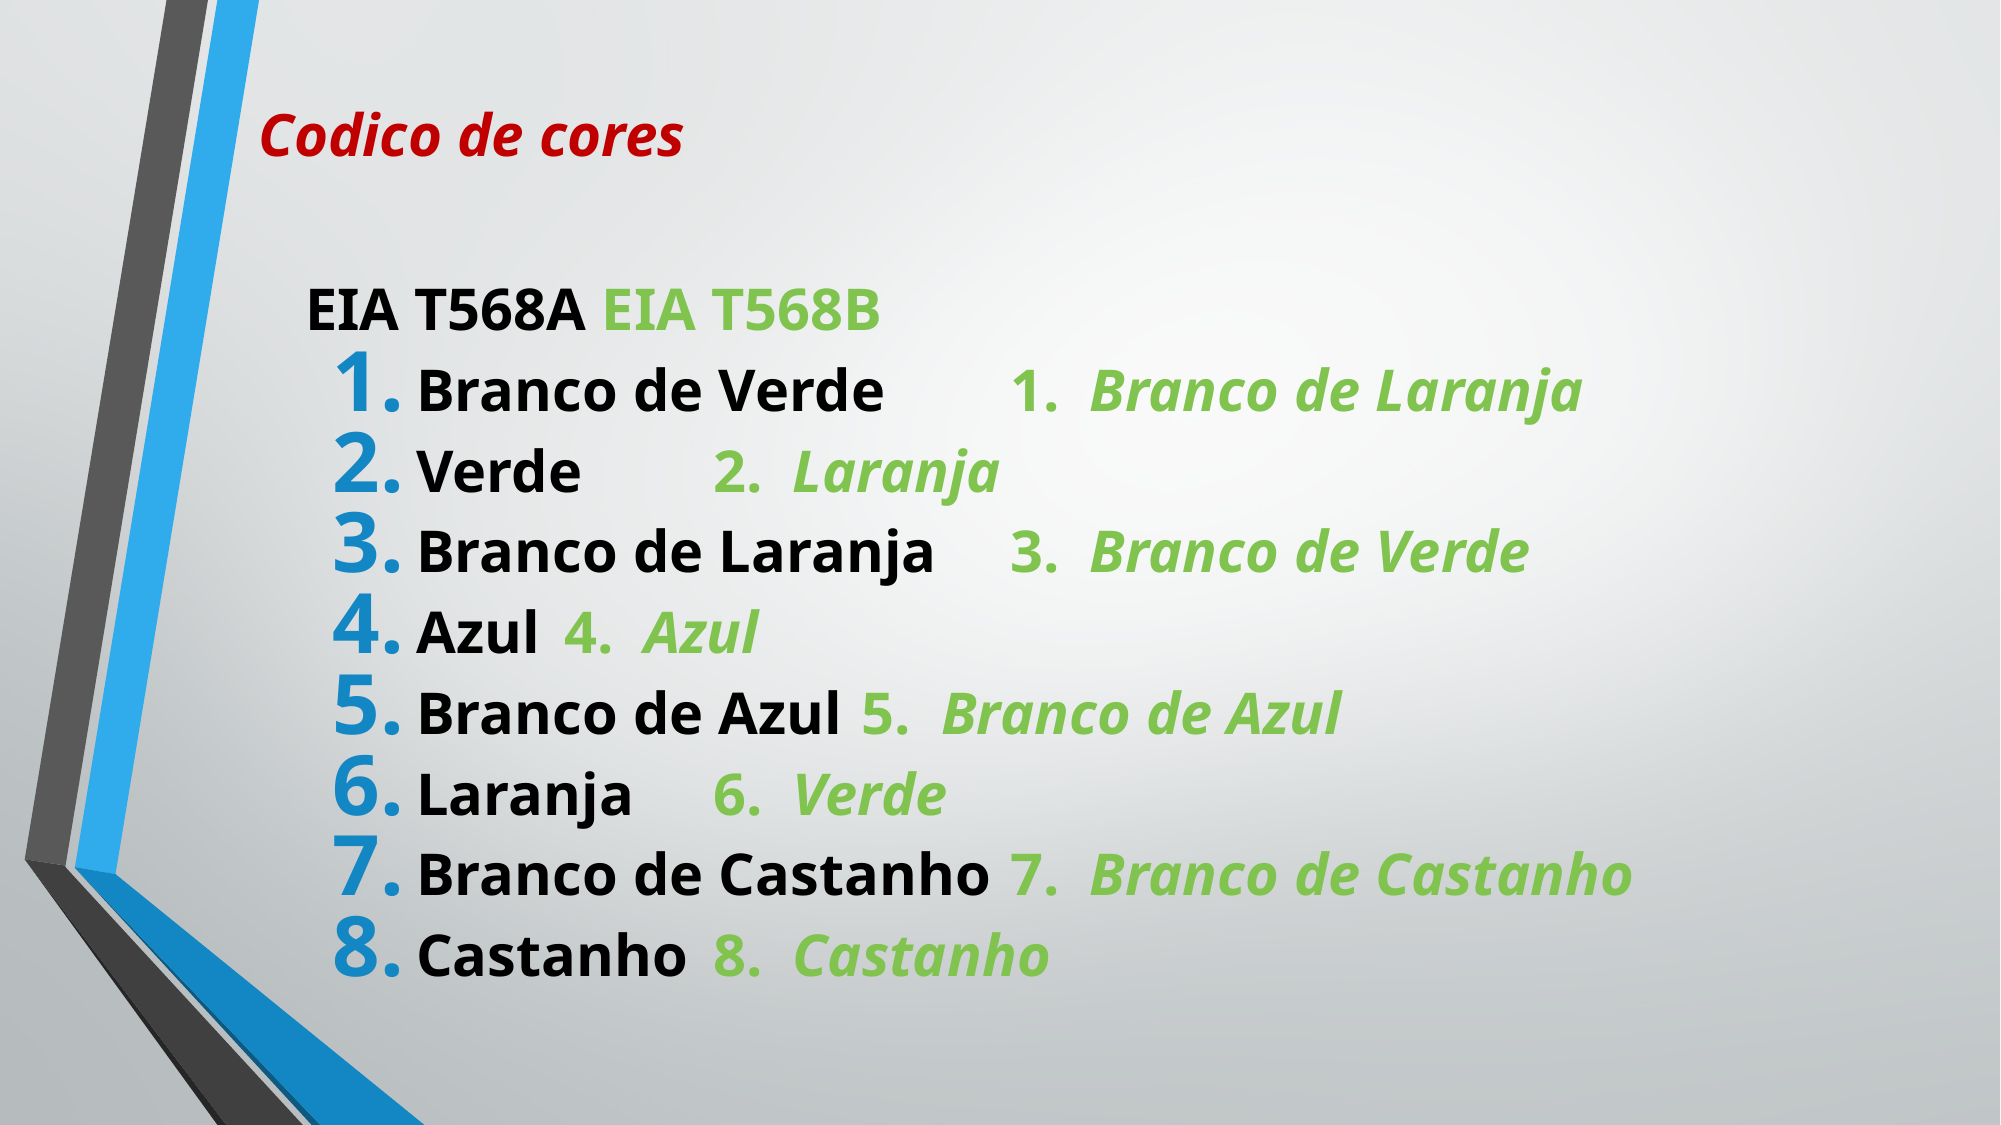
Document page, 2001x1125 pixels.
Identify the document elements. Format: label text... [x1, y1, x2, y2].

list EIA T568A EIA T568B Branco de Verde 1. Branco de Laranja Verde 2. Laranja Branco de Laranja 3. Branco de Verde Azul 4. Azul Branco de Azul 5. Branco de Azul Laranja 6. Verde Branco de Castanho 7. Branco de Castanho Castanho 8. Castanho [243, 265, 1887, 1064]
title Codico de cores [243, 61, 1887, 206]
